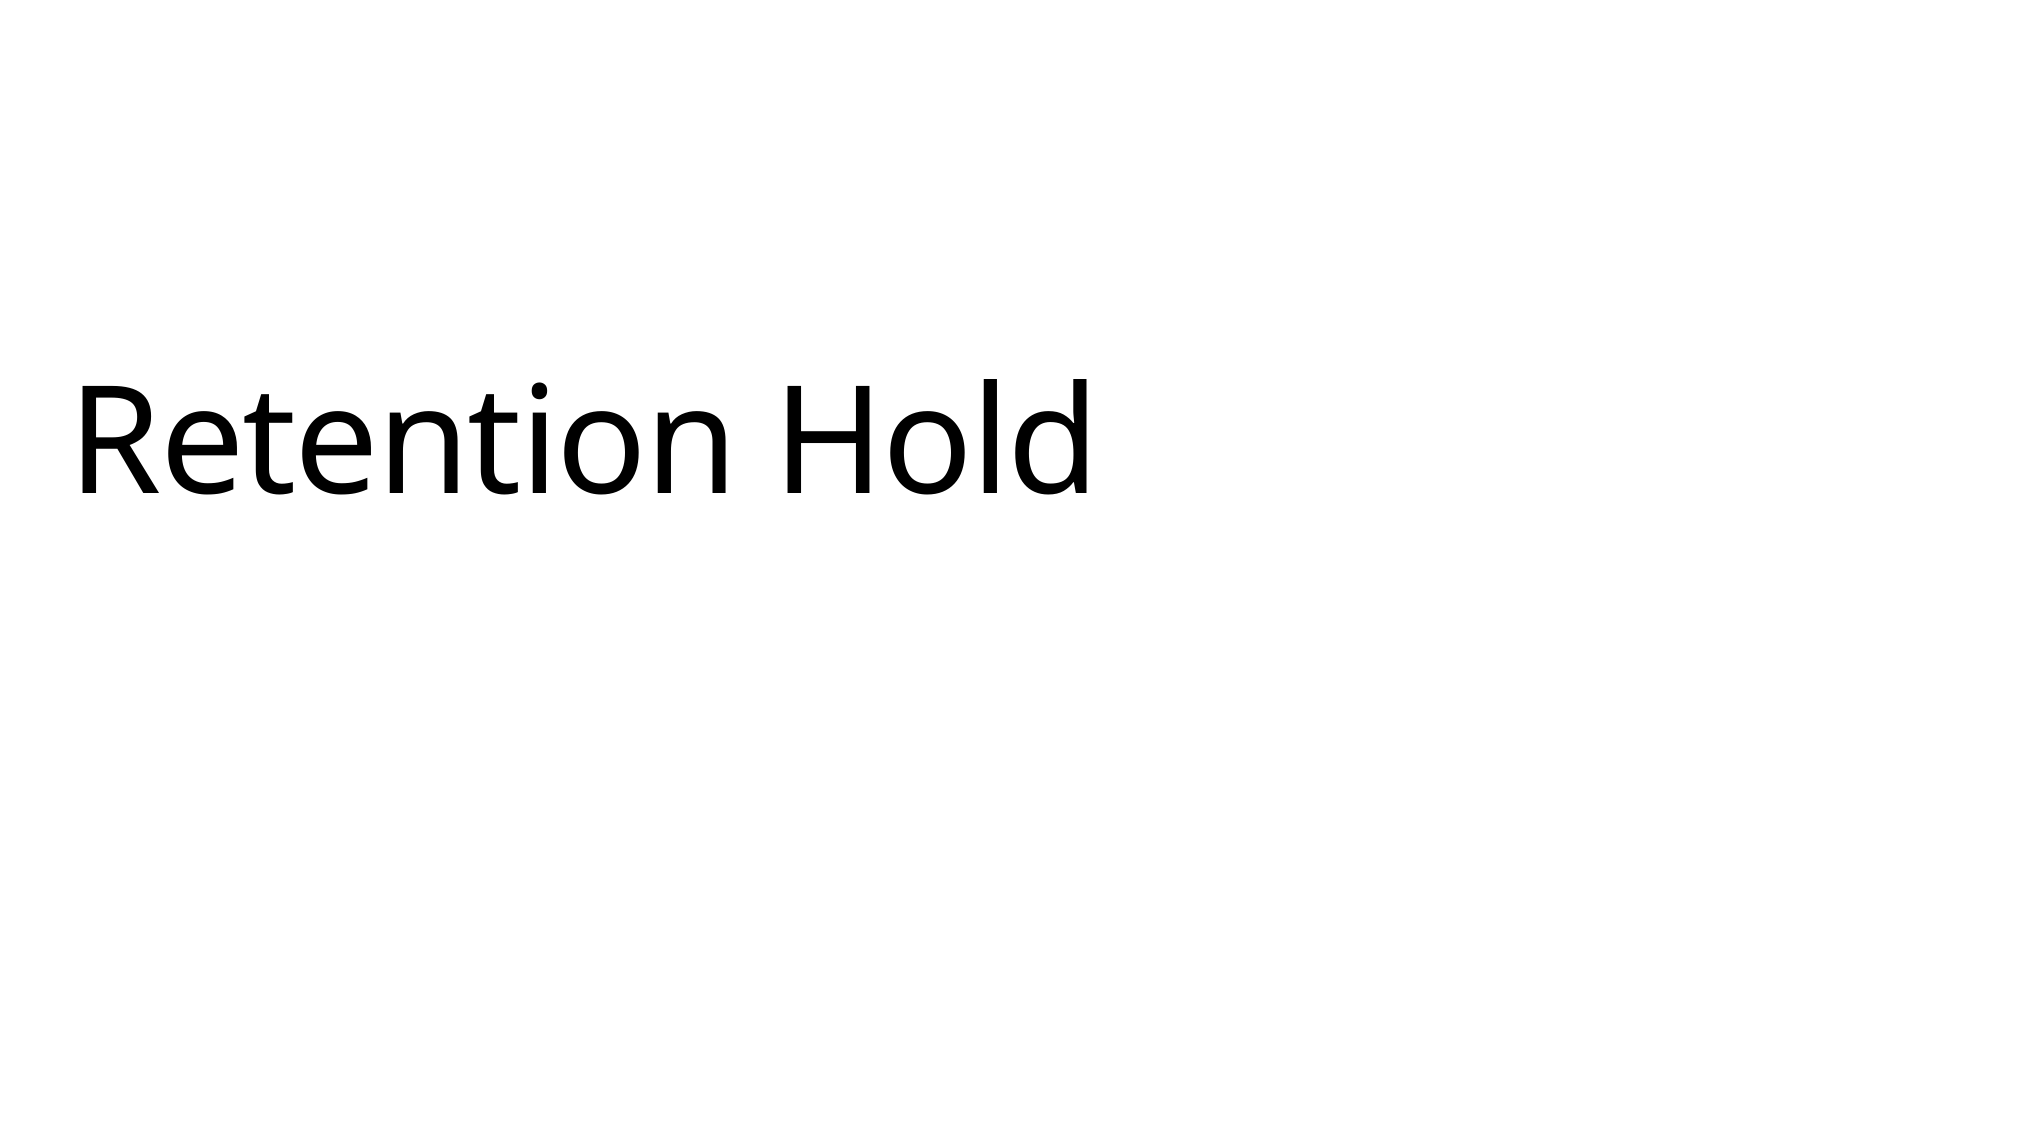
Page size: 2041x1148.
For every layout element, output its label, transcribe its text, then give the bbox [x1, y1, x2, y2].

title Retention Hold [45, 348, 1996, 543]
